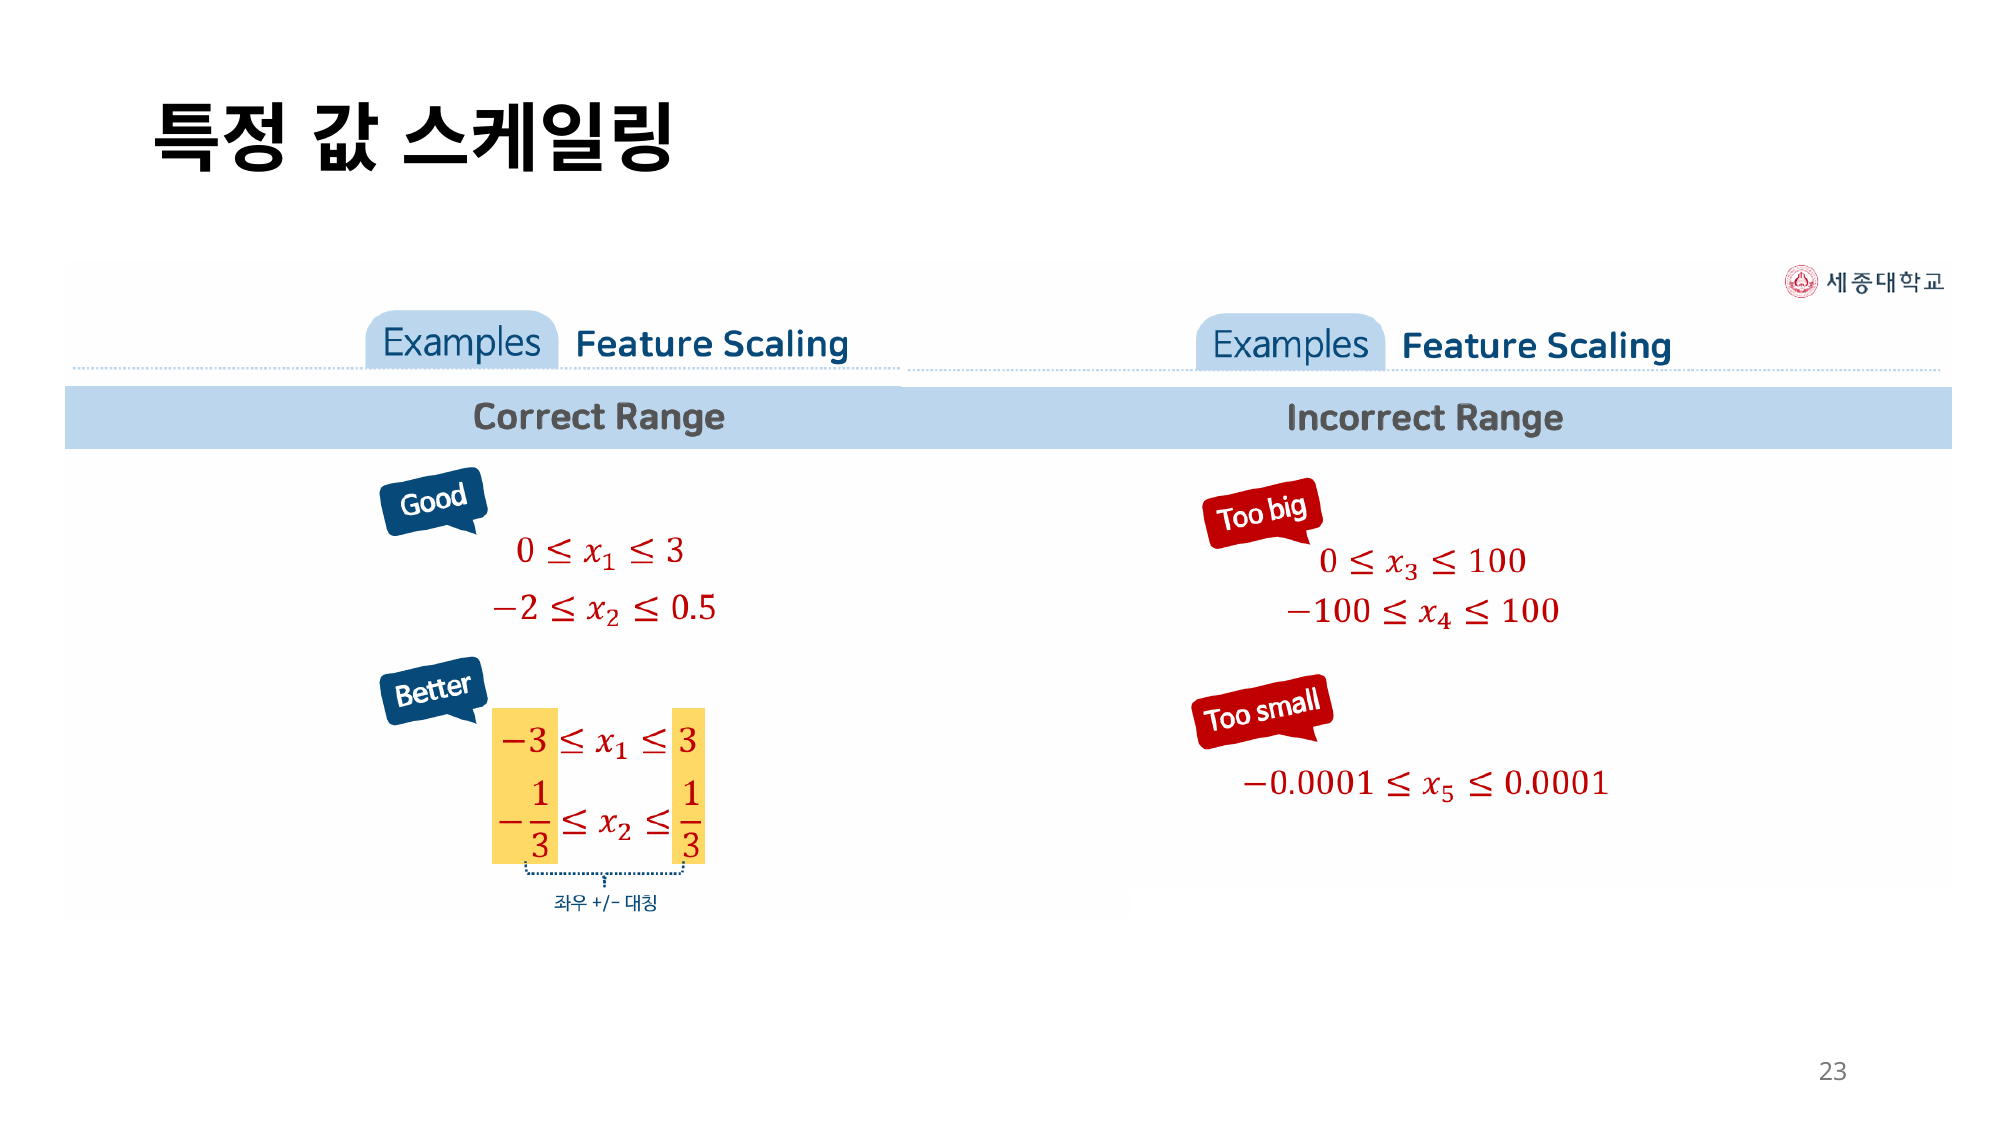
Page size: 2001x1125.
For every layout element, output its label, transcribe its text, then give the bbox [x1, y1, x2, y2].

picture [900, 261, 1952, 890]
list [65, 261, 1131, 920]
title 특정 값 스케일링 [137, 59, 1310, 223]
slide_number 23 [1412, 1042, 1863, 1103]
